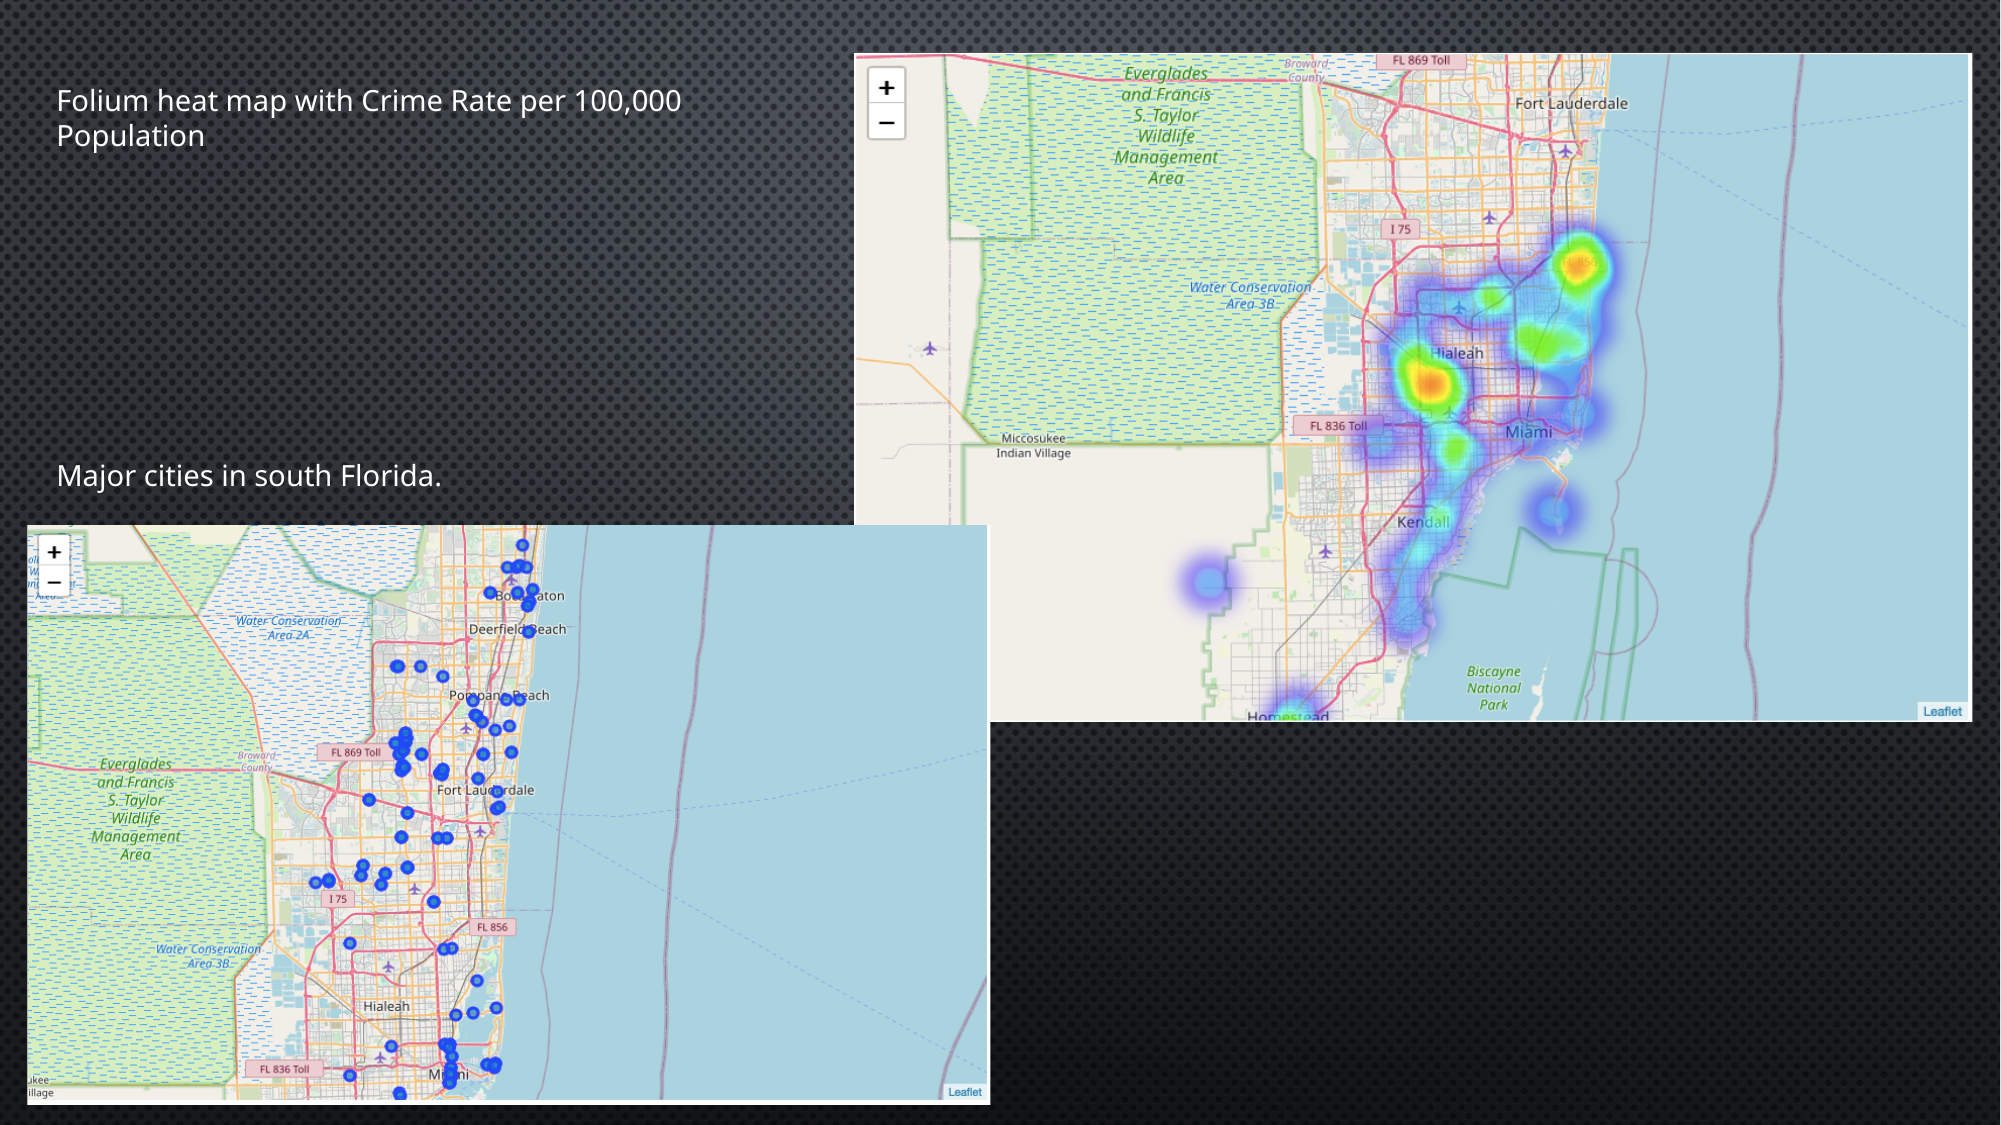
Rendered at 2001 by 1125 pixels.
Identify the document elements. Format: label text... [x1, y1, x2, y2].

text_box Folium heat map with Crime Rate per 100,000 Population [41, 74, 776, 205]
picture [27, 53, 1973, 1105]
text_box Major cities in south Florida. [41, 449, 760, 524]
